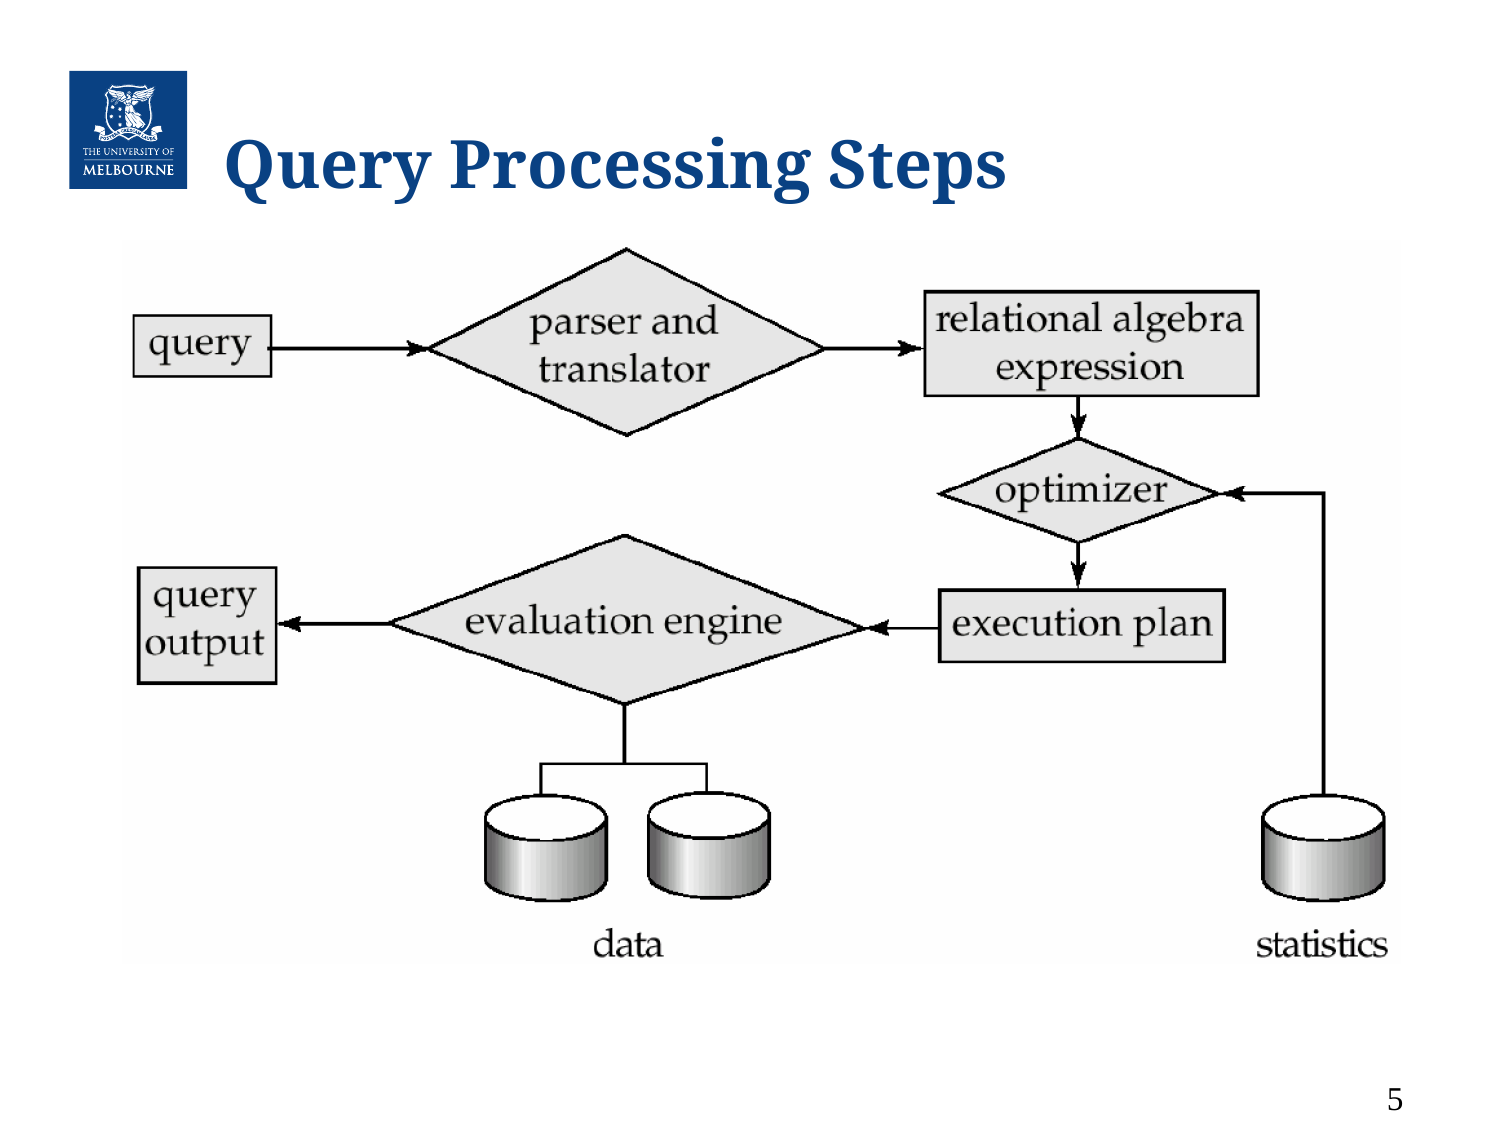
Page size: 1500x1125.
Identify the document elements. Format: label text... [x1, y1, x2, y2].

title Query Processing Steps [208, 64, 1443, 211]
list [122, 240, 1401, 964]
